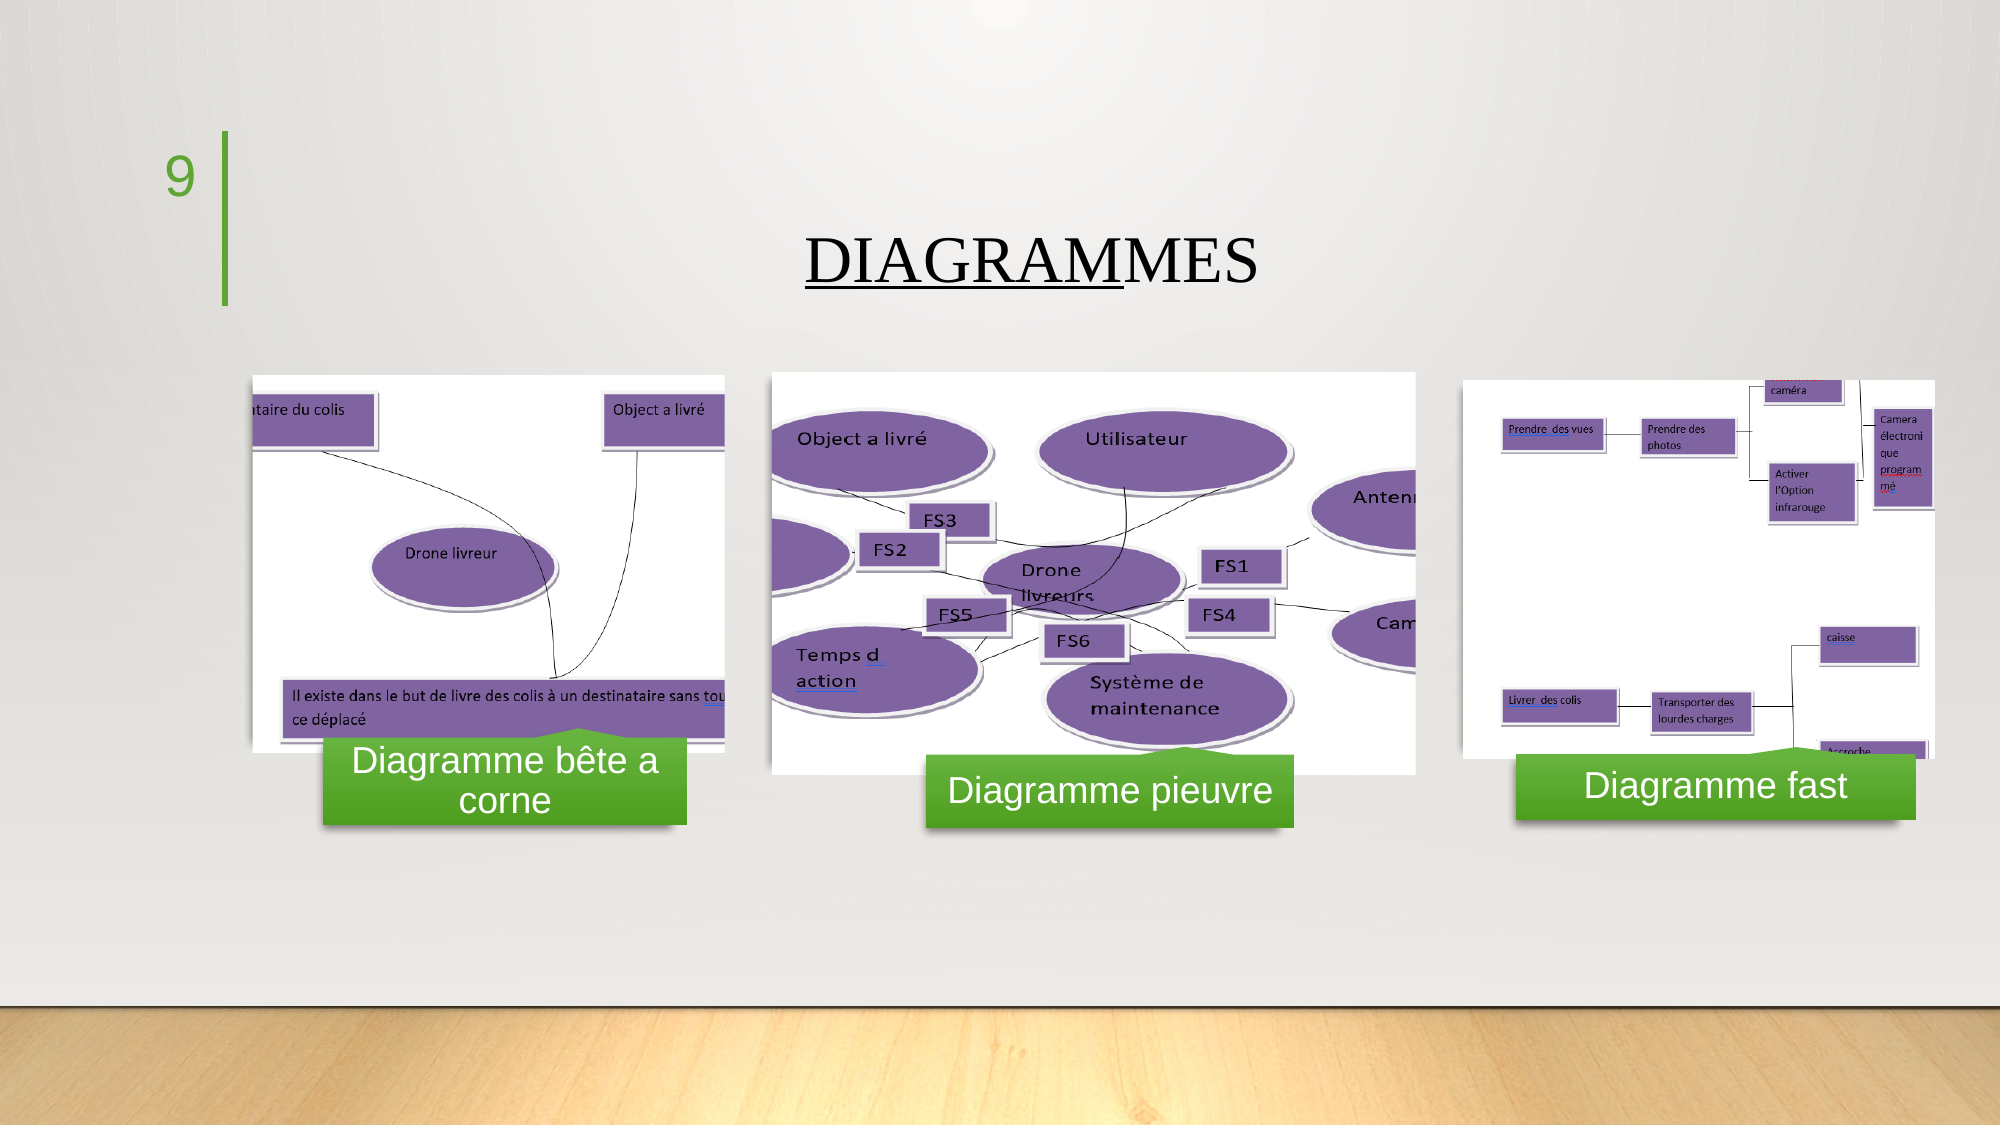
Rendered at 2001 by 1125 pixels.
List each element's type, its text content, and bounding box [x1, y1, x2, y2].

title DIAGRAMMES [251, 131, 1814, 303]
slide_number 9 [78, 131, 212, 214]
picture [0, 1006, 2000, 1125]
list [251, 303, 1937, 897]
